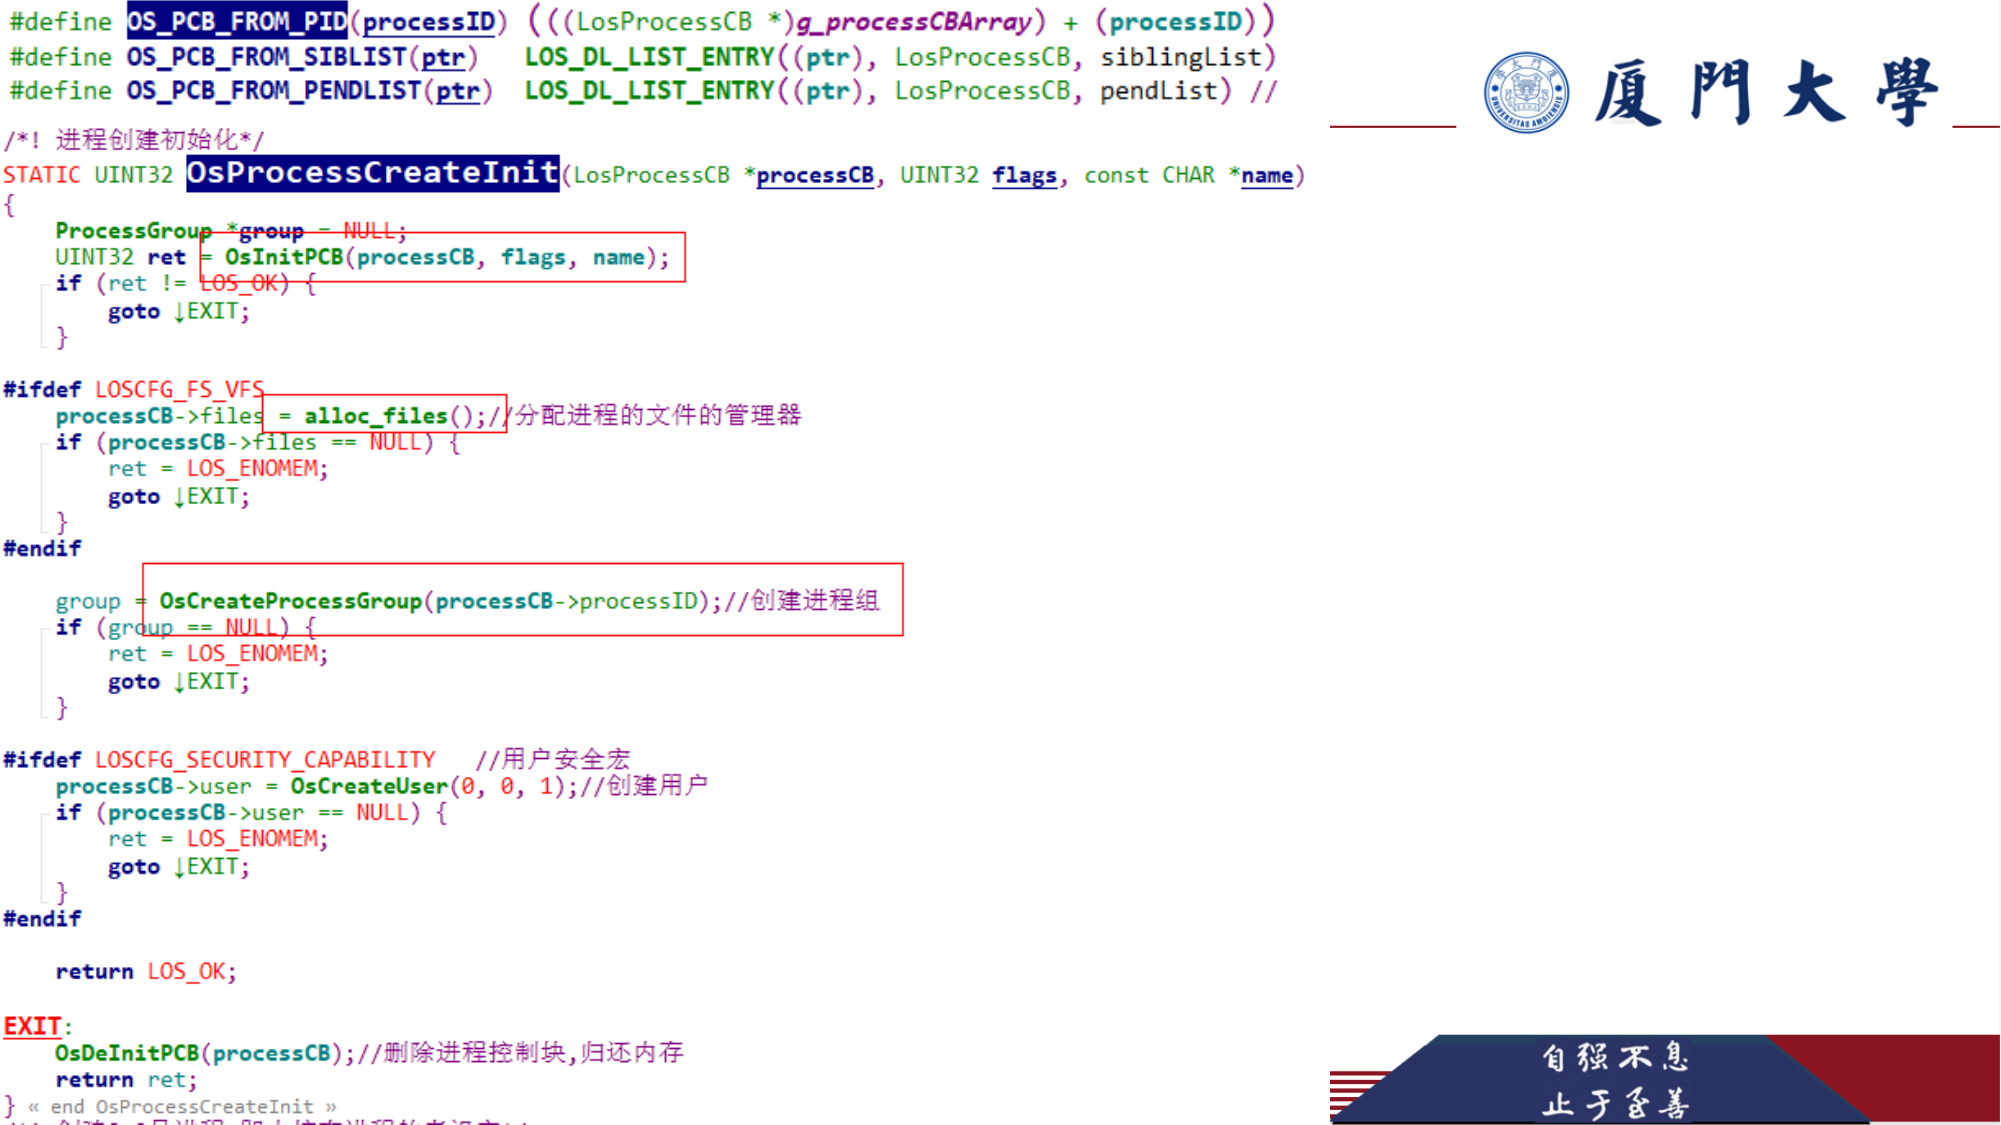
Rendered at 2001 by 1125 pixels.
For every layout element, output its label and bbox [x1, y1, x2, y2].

list [7, 0, 1279, 118]
picture [0, 0, 2001, 1125]
